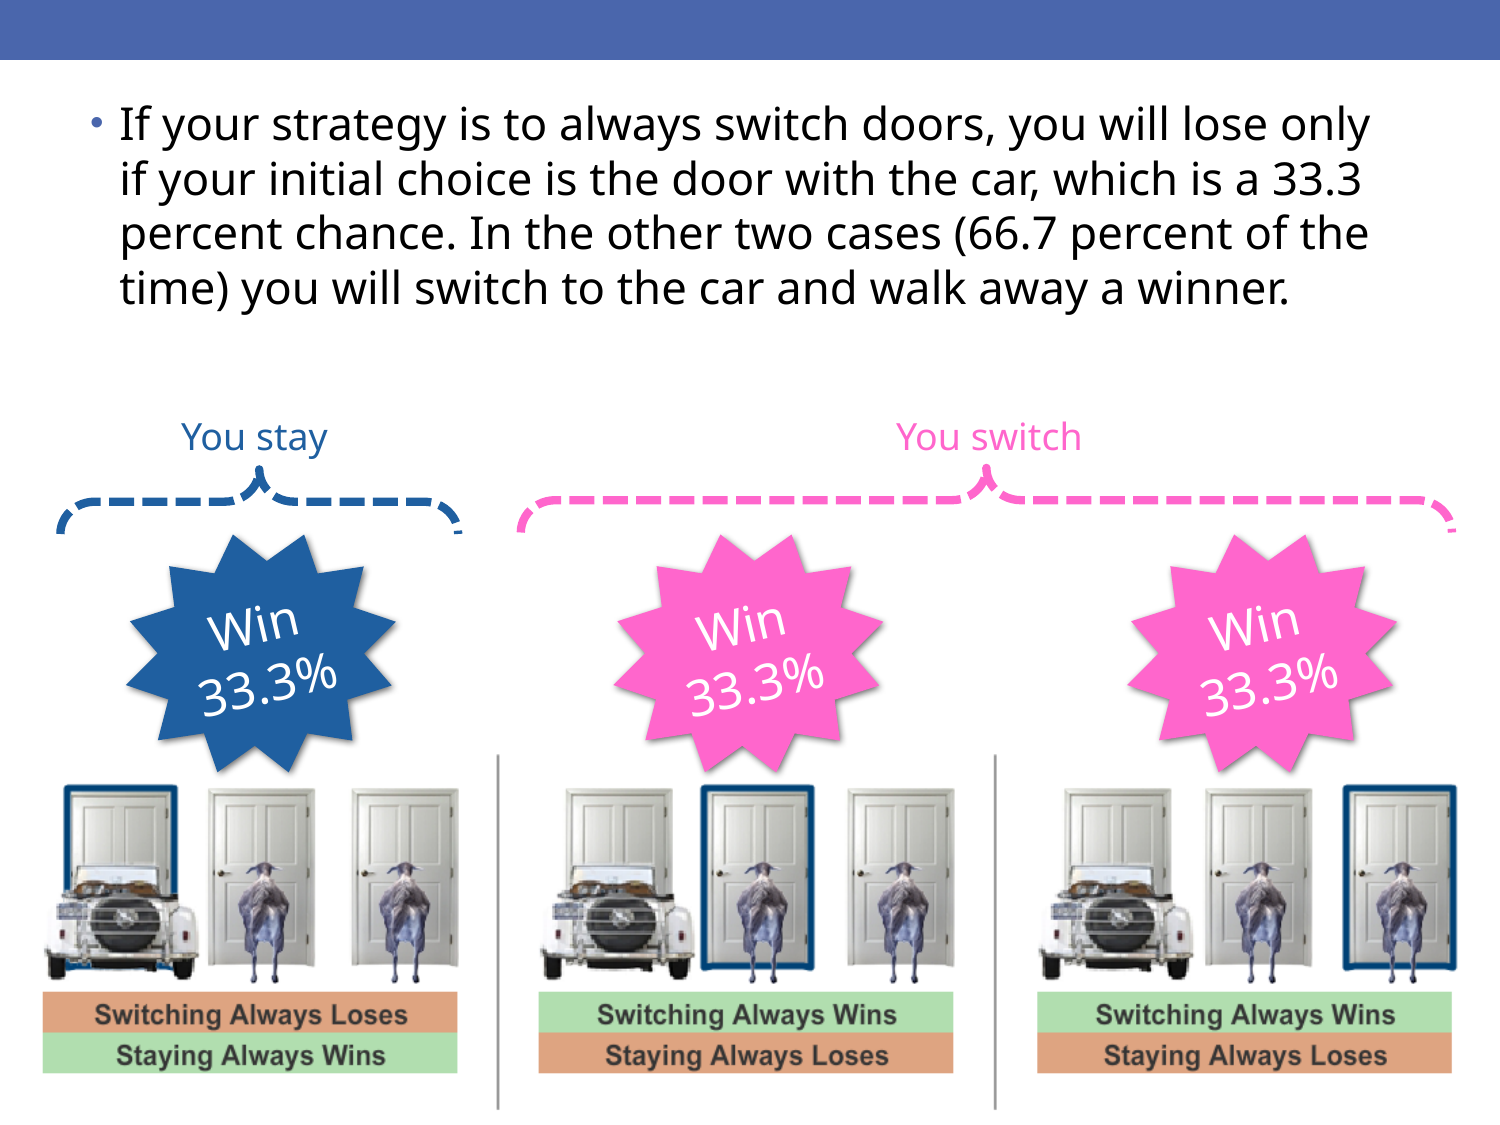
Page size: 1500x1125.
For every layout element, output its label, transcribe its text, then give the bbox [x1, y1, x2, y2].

text_box You stay [166, 405, 343, 465]
list If your strategy is to always switch doors, you will lose only if your initial choice is the door with the car, which is a 33.3 percent chance. In the other two cases (66.7 percent of the time) you will switch to the car and walk away a winner. [75, 87, 1425, 353]
text_box [58, 467, 461, 535]
text_box You switch [881, 405, 1098, 465]
text_box [518, 465, 1455, 533]
picture [23, 734, 1471, 1125]
text_box Win 33.3% [1126, 533, 1398, 731]
text_box Win 33.3% [612, 533, 885, 731]
text_box Win 33.3% [125, 534, 397, 731]
